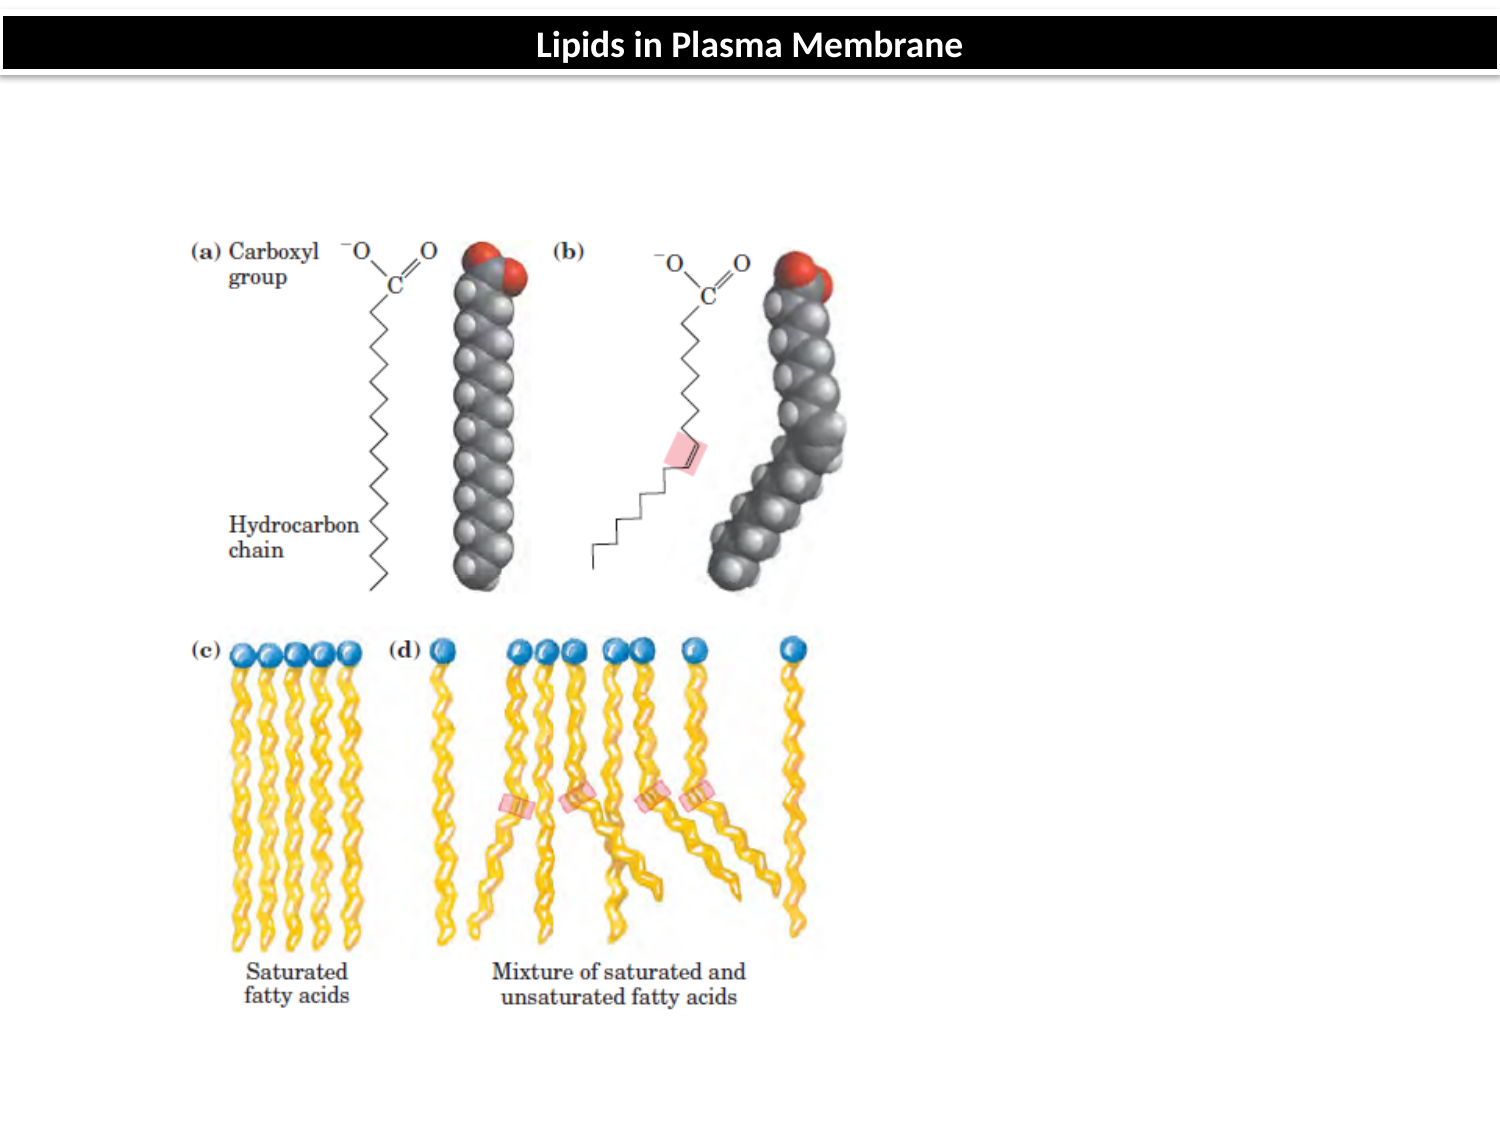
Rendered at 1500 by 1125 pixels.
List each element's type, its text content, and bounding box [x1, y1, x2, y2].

picture [162, 199, 901, 1013]
text_box Lipids in Plasma Membrane [0, 9, 1500, 75]
